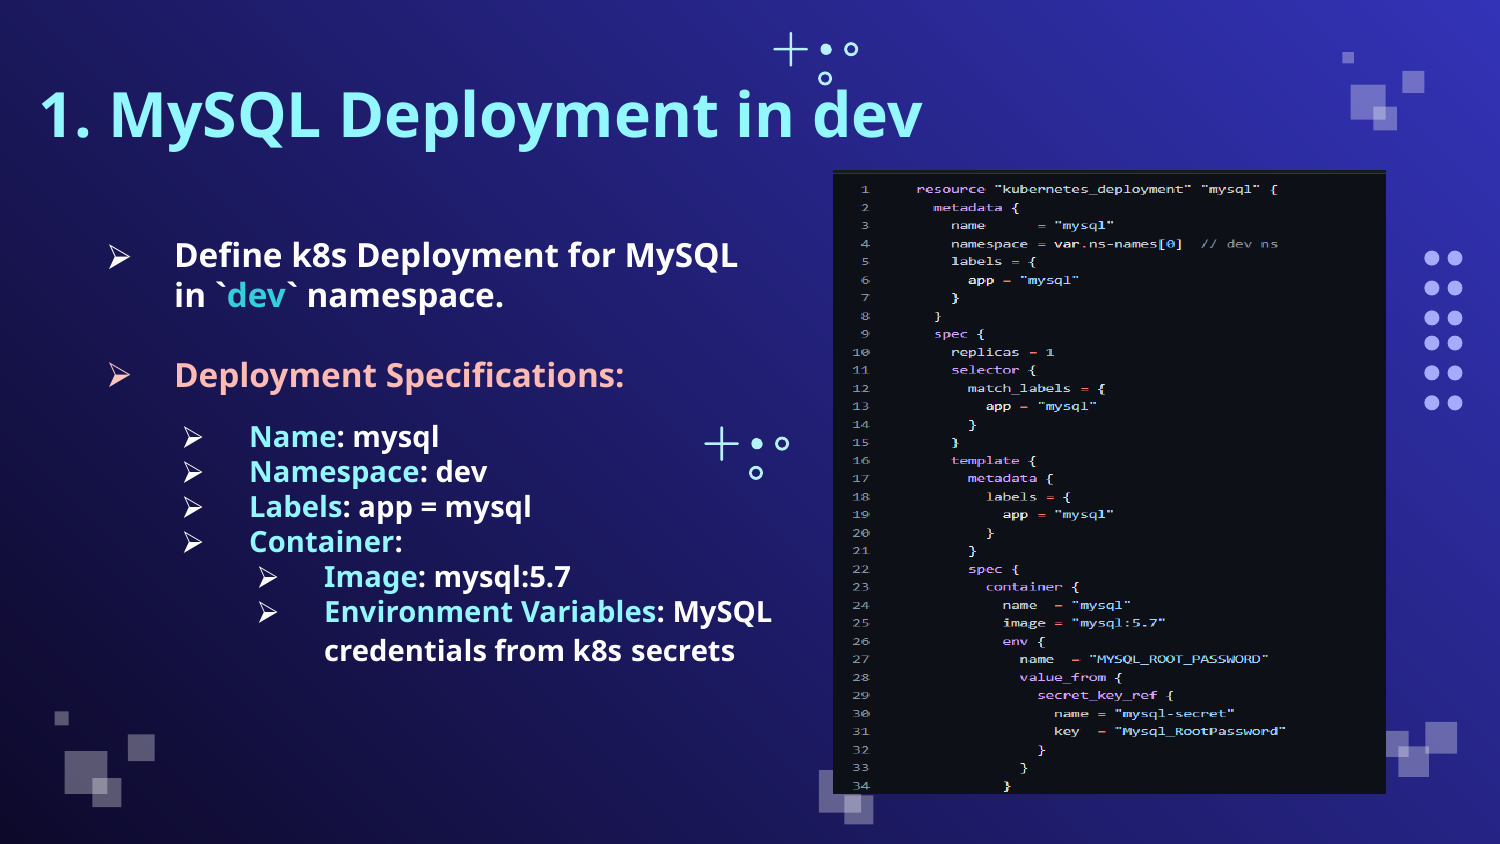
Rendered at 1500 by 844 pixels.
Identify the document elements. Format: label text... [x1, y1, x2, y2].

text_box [703, 425, 790, 481]
subtitle Define k8s Deployment for MySQL in `dev` namespace. Deployment Specifications: Name: mysql Namespace: dev Labels: app = mysql Container: Image: mysql:5.7 Environment Variables: MySQL credentials from k8s secrets [84, 218, 791, 745]
picture [833, 169, 1386, 794]
title 1. MySQL Deployment in dev [23, 54, 1477, 171]
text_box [54, 711, 155, 808]
